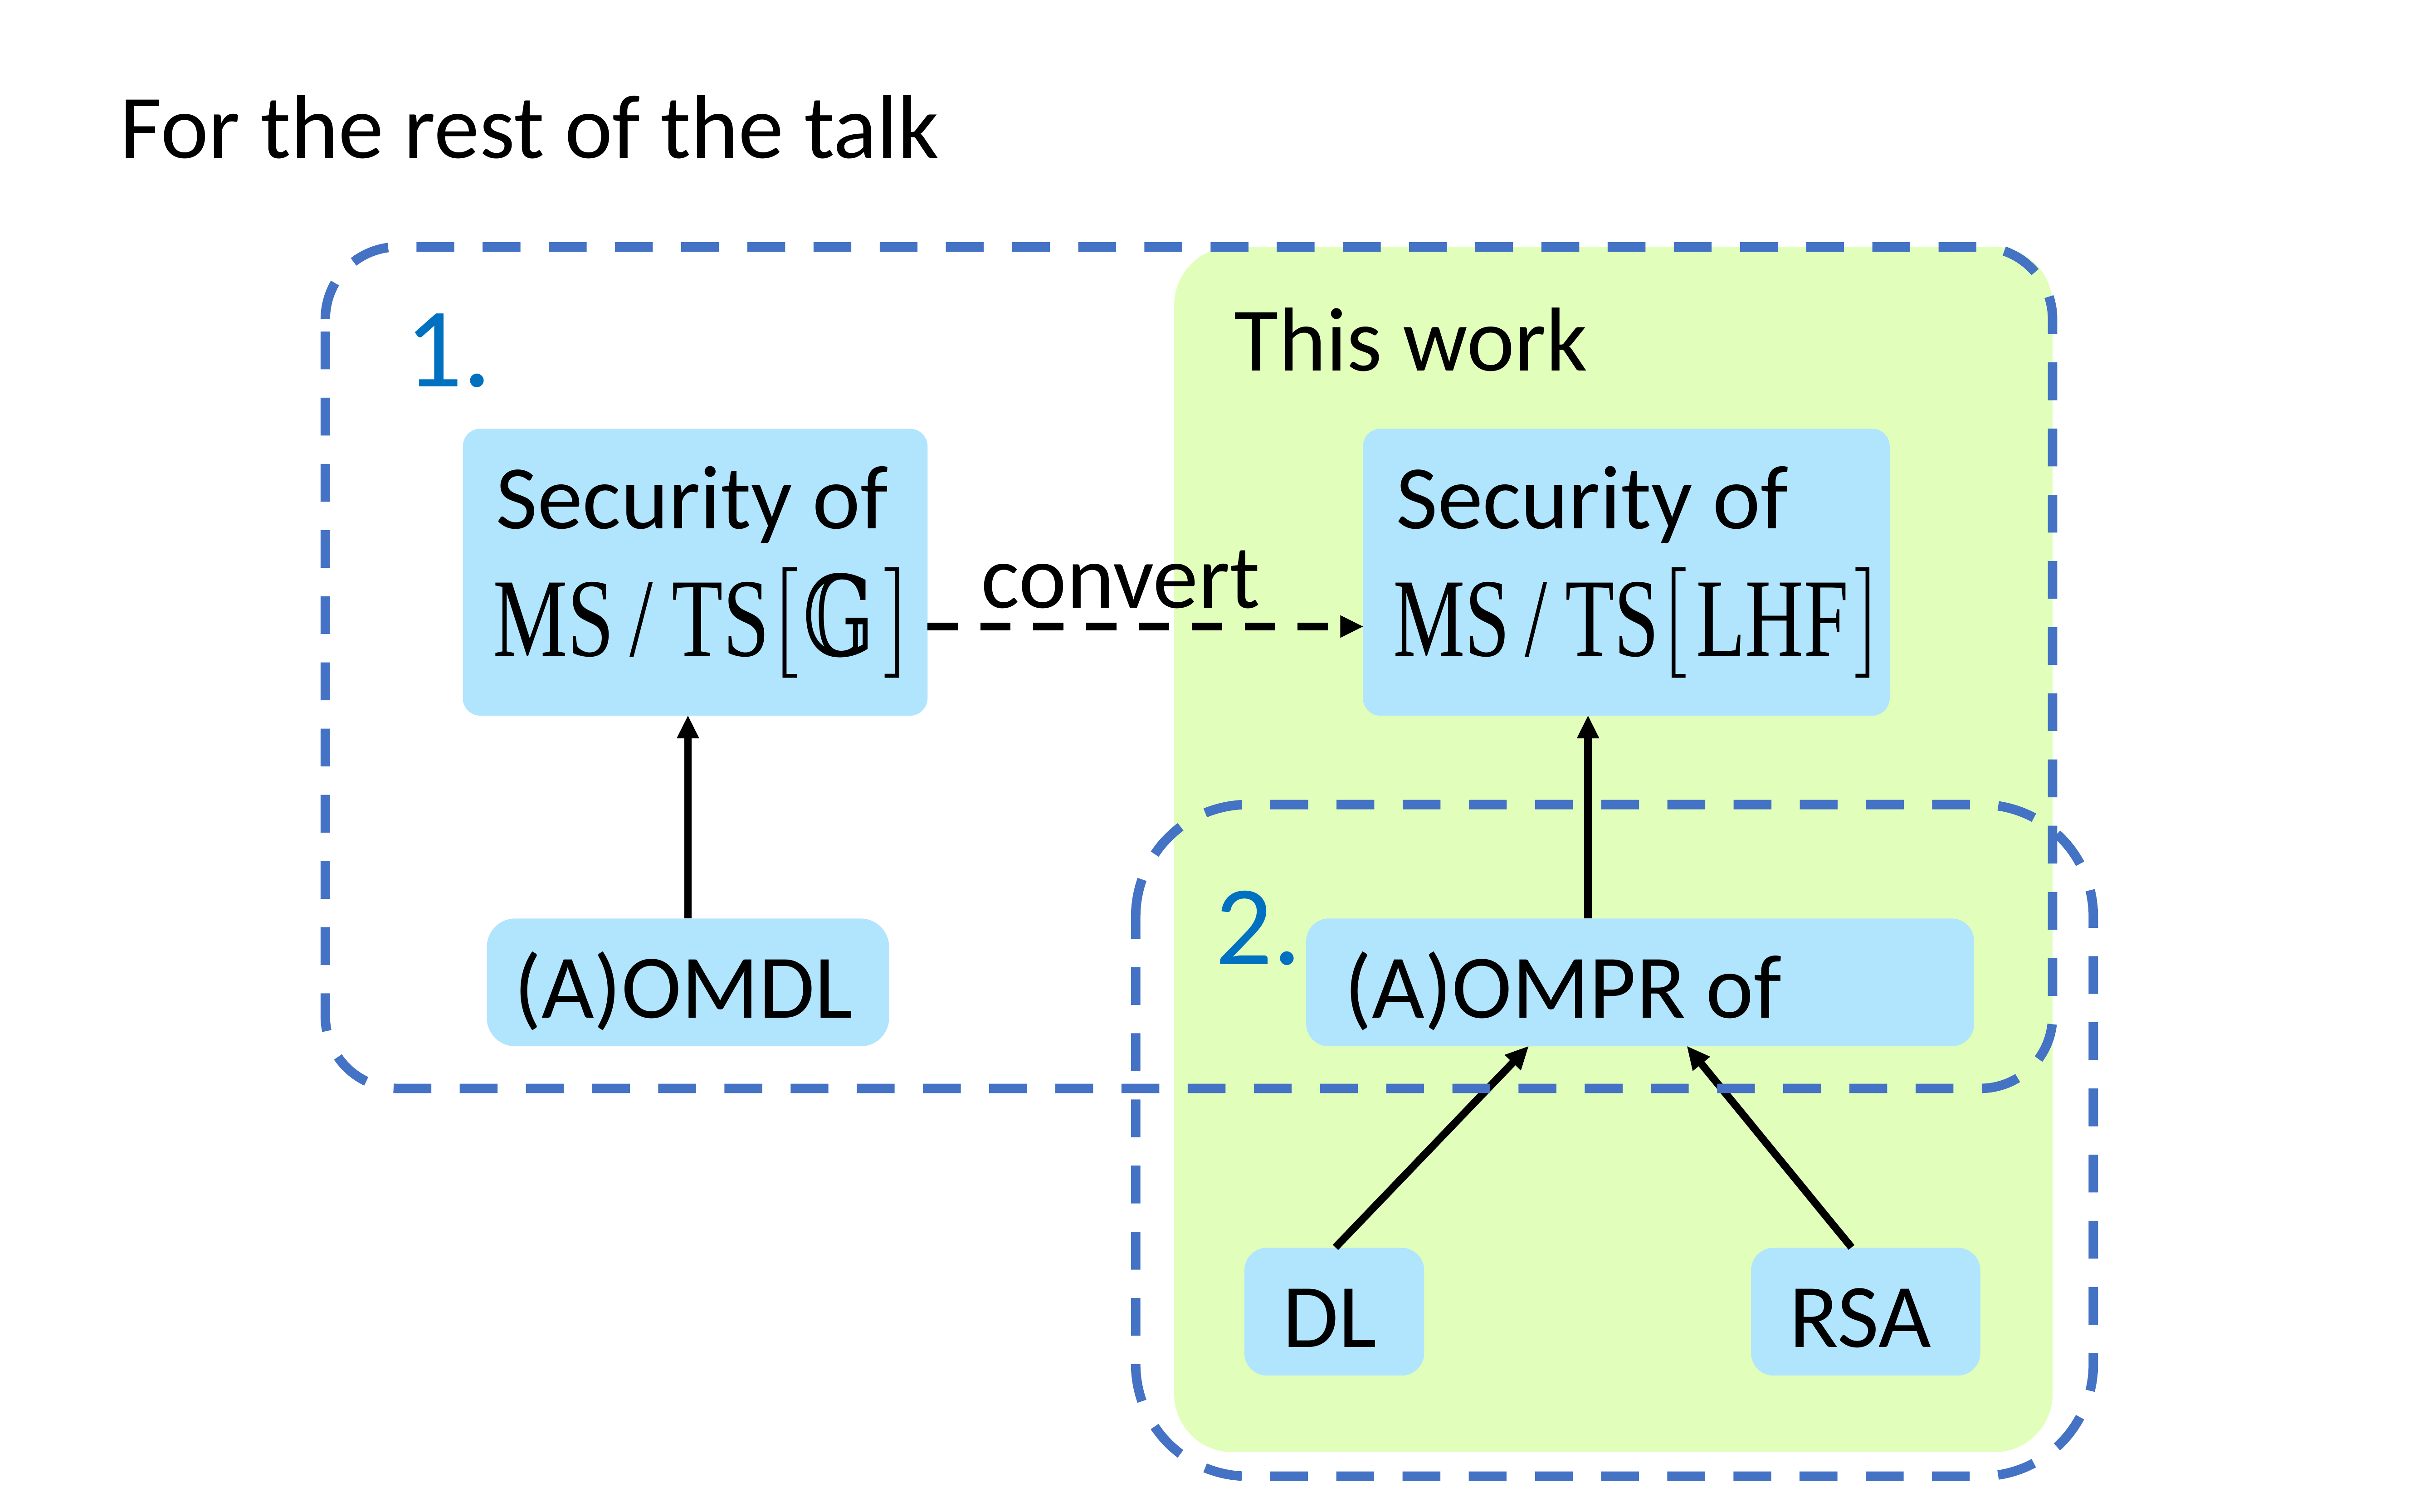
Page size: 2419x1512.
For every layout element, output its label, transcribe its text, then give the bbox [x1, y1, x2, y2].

text_box 2. [1206, 842, 1315, 996]
text_box [325, 247, 2053, 1089]
text_box [1136, 805, 2093, 1477]
text_box For the rest of the talk [111, 58, 1062, 185]
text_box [1687, 1046, 1852, 1248]
text_box 1. [396, 264, 505, 419]
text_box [1335, 1046, 1529, 1248]
text_box [1986, 247, 2053, 318]
